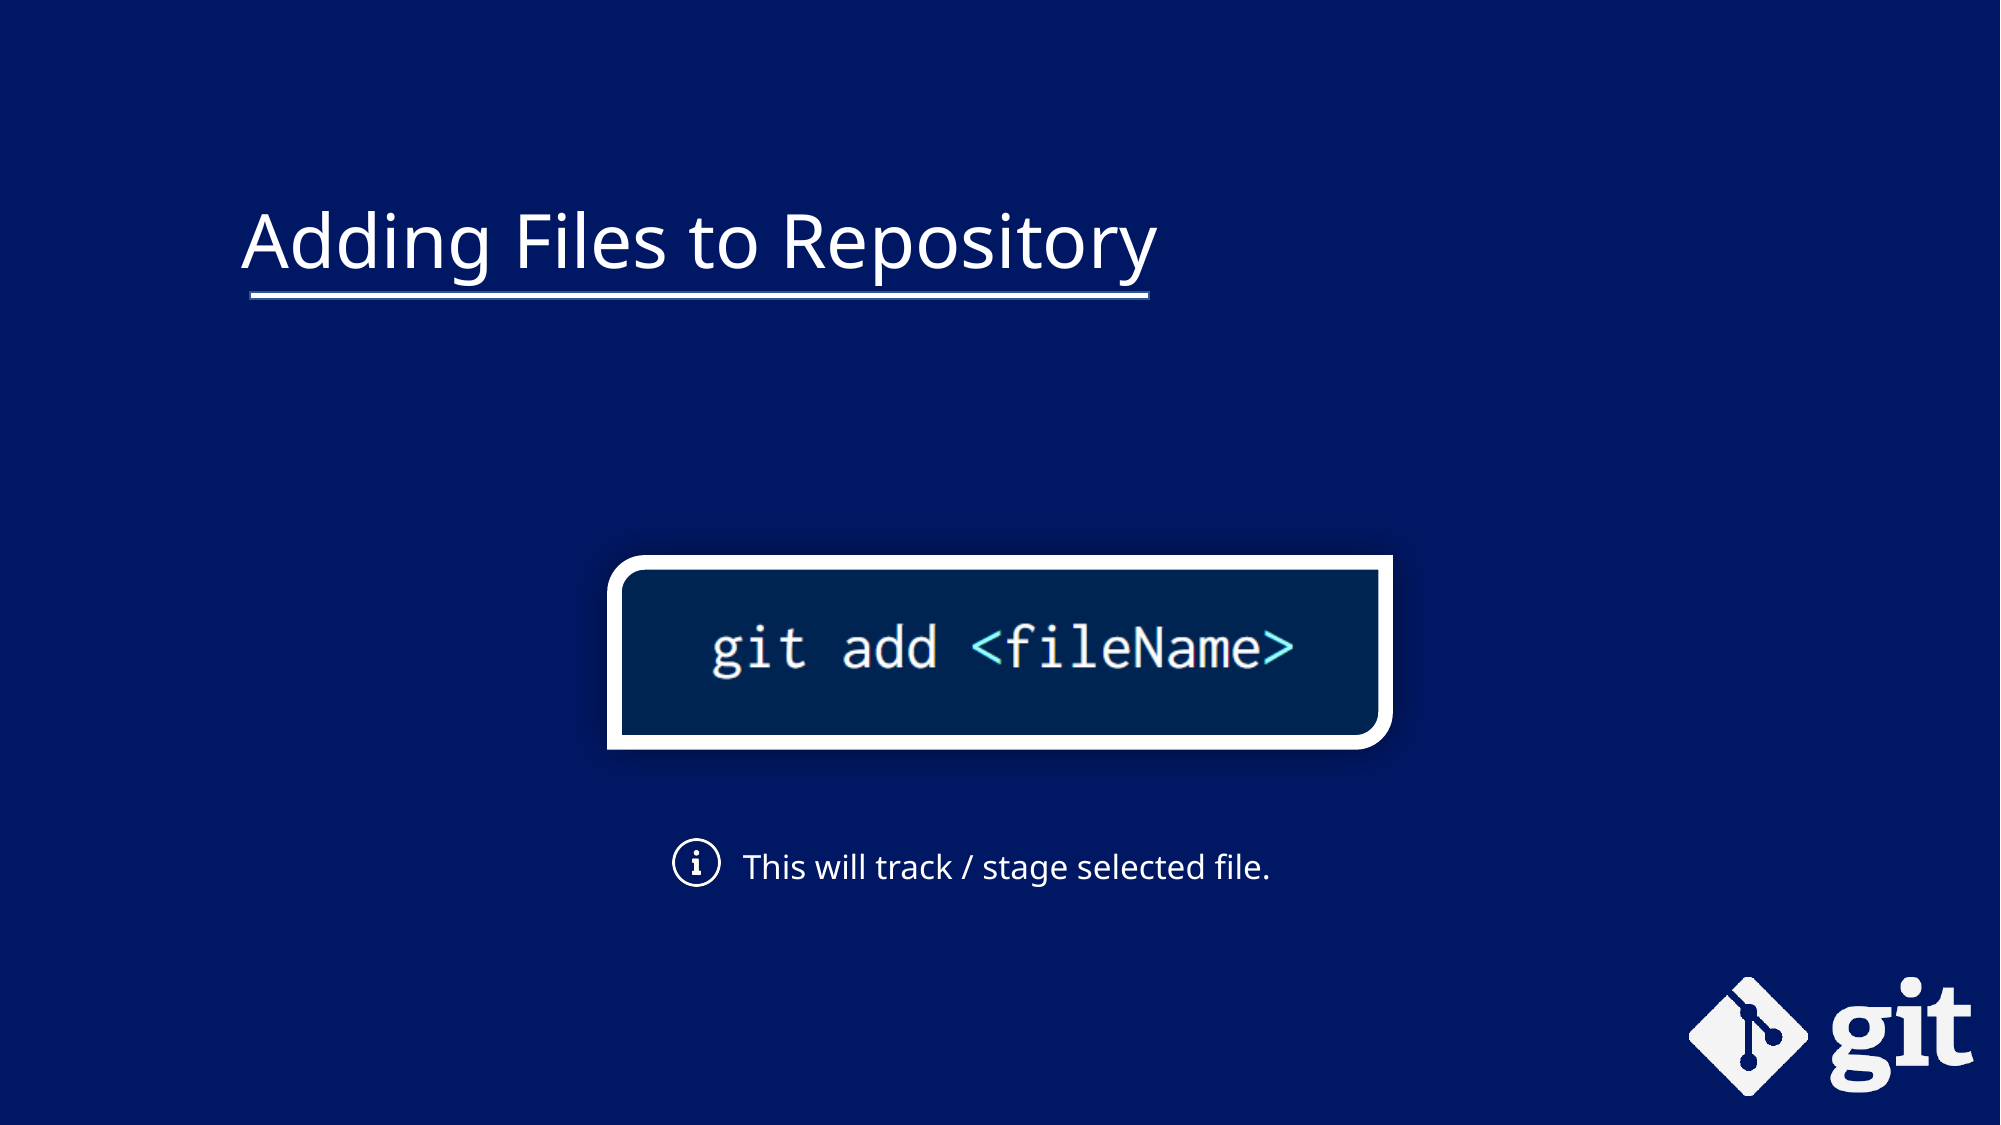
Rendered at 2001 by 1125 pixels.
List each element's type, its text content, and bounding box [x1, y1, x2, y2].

text_box [249, 291, 1150, 300]
picture [1634, 966, 2000, 1107]
text_box This will track / stage selected file. [728, 838, 1287, 894]
picture [672, 838, 721, 887]
text_box Adding Files to Repository [226, 185, 1174, 291]
picture [614, 562, 1386, 743]
